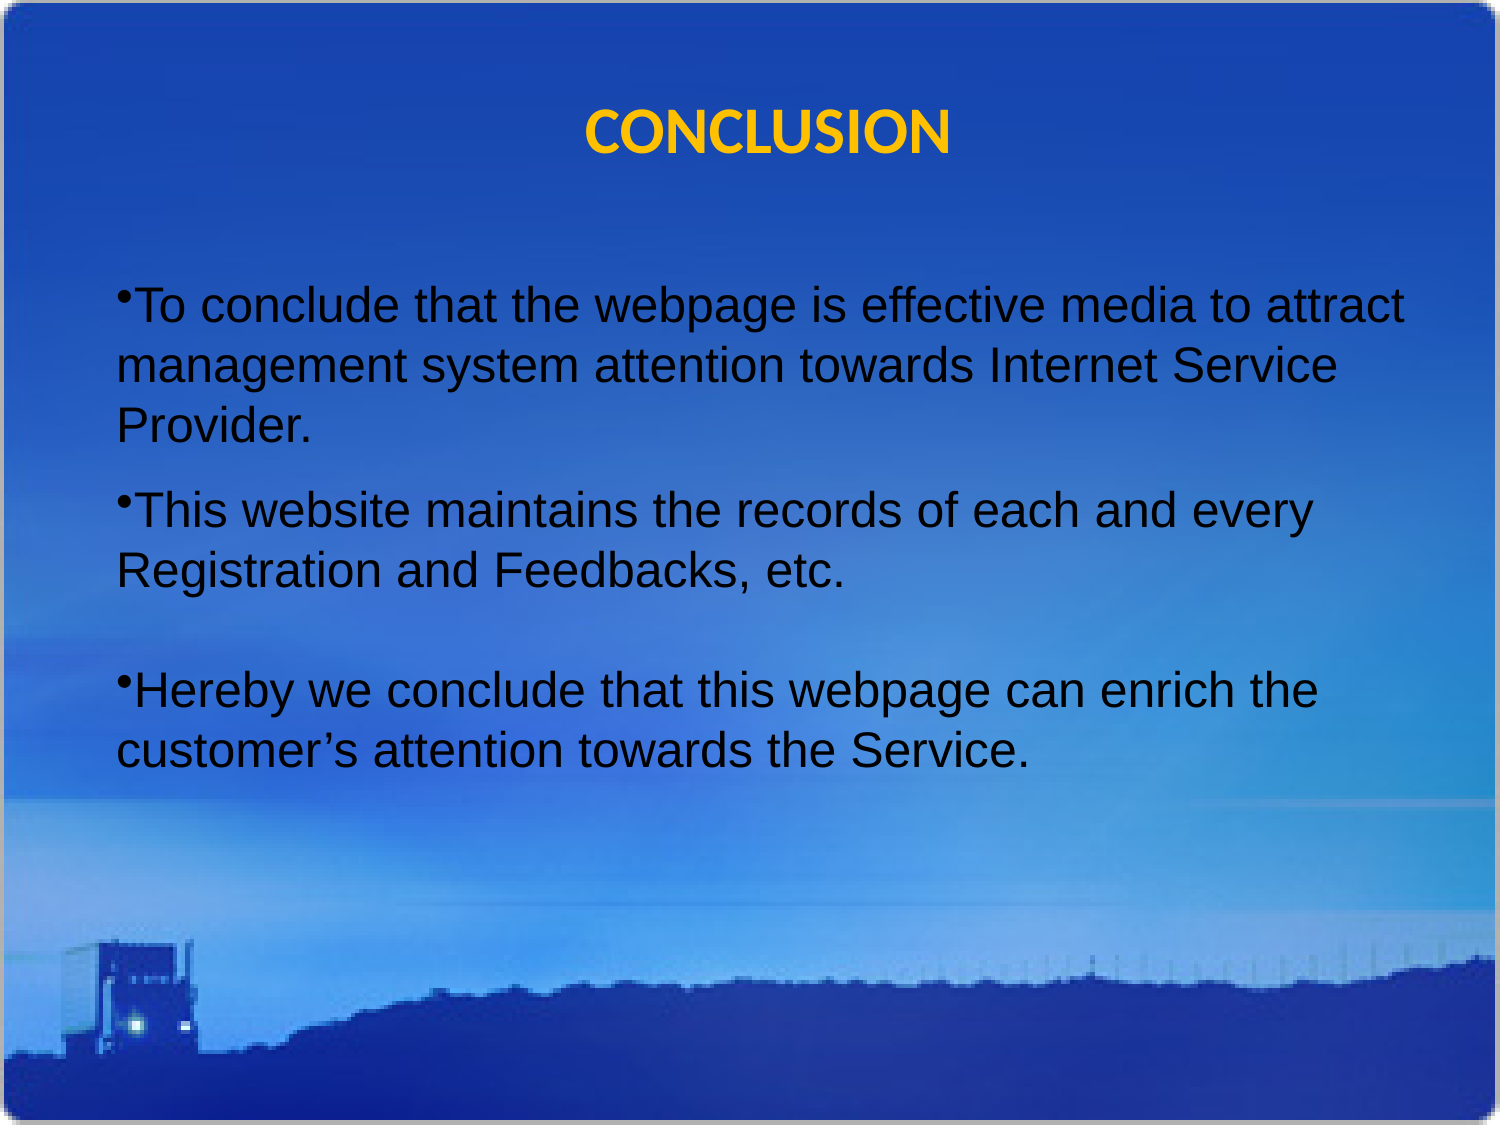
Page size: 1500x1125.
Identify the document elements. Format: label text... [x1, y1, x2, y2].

picture [0, 0, 1500, 1125]
text_box To conclude that the webpage is effective media to attract management system attention towards Internet Service Provider. This website maintains the records of each and every Registration and Feedbacks, etc. Hereby we conclude that this webpage can enrich the customer’s attention towards the Service. [101, 264, 1438, 785]
text_box CONCLUSION [137, 79, 1400, 174]
